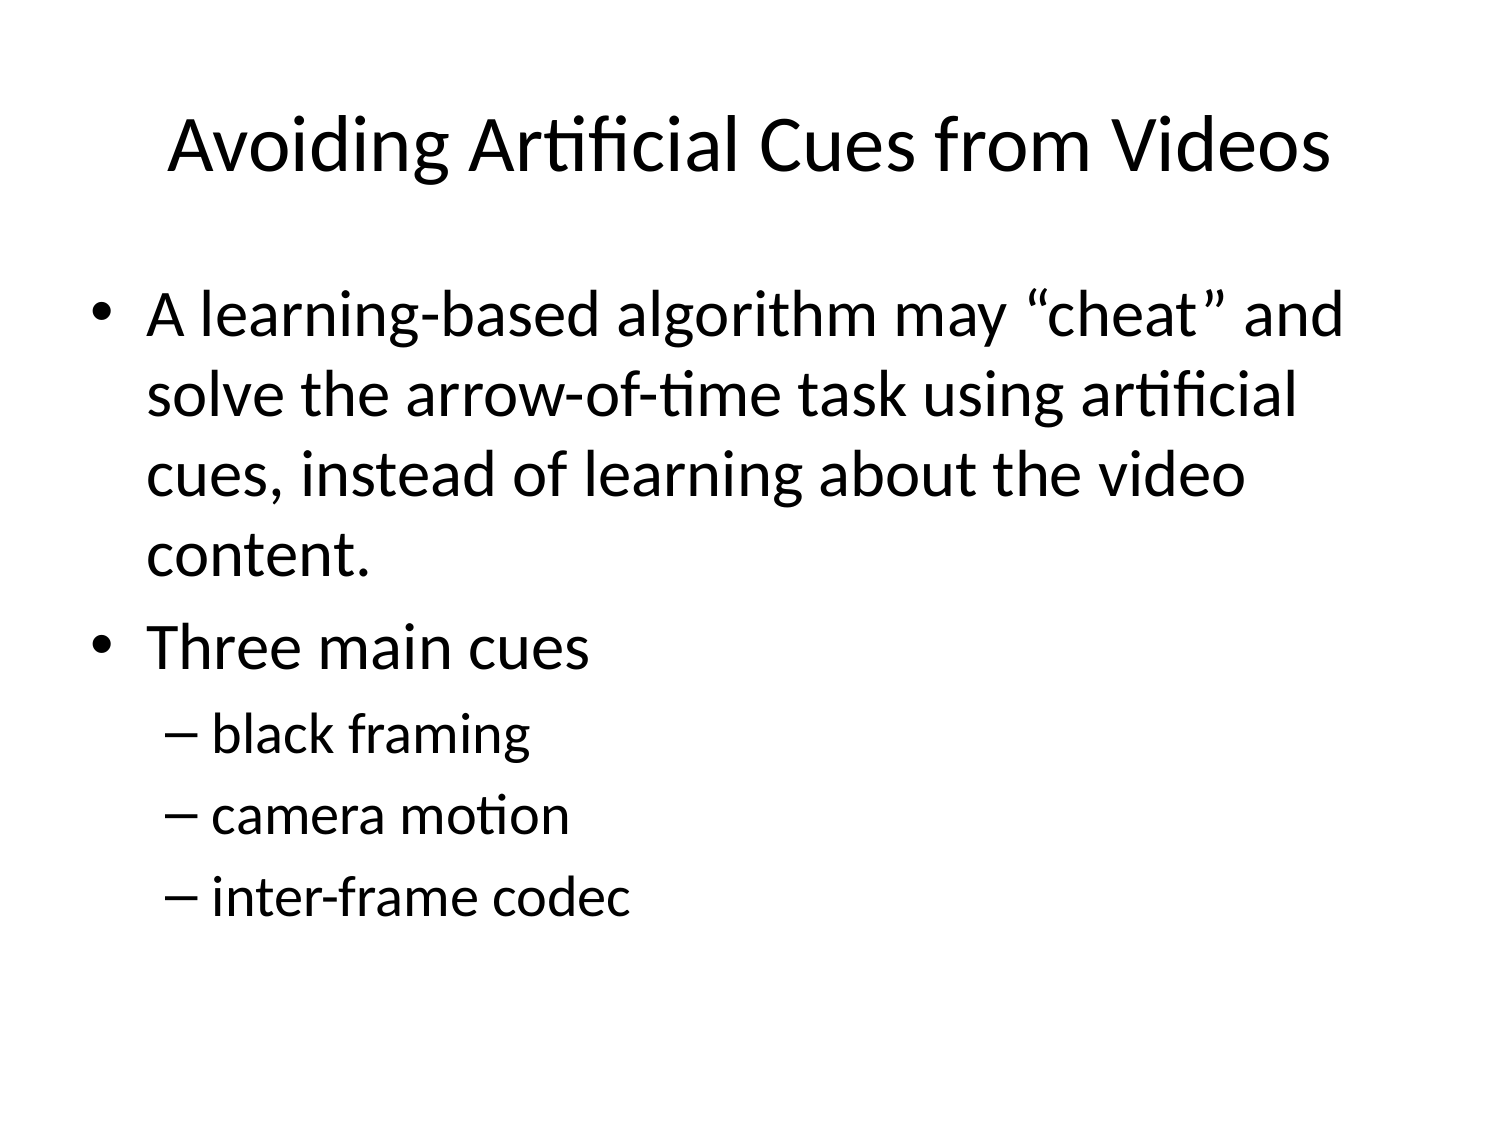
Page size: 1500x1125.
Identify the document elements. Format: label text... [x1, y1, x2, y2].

list A learning-based algorithm may “cheat” and solve the arrow-of-time task using artiﬁcial cues, instead of learning about the video content. Three main cues black framing camera motion inter-frame codec [75, 262, 1425, 1005]
title Avoiding Artiﬁcial Cues from Videos [75, 45, 1425, 233]
